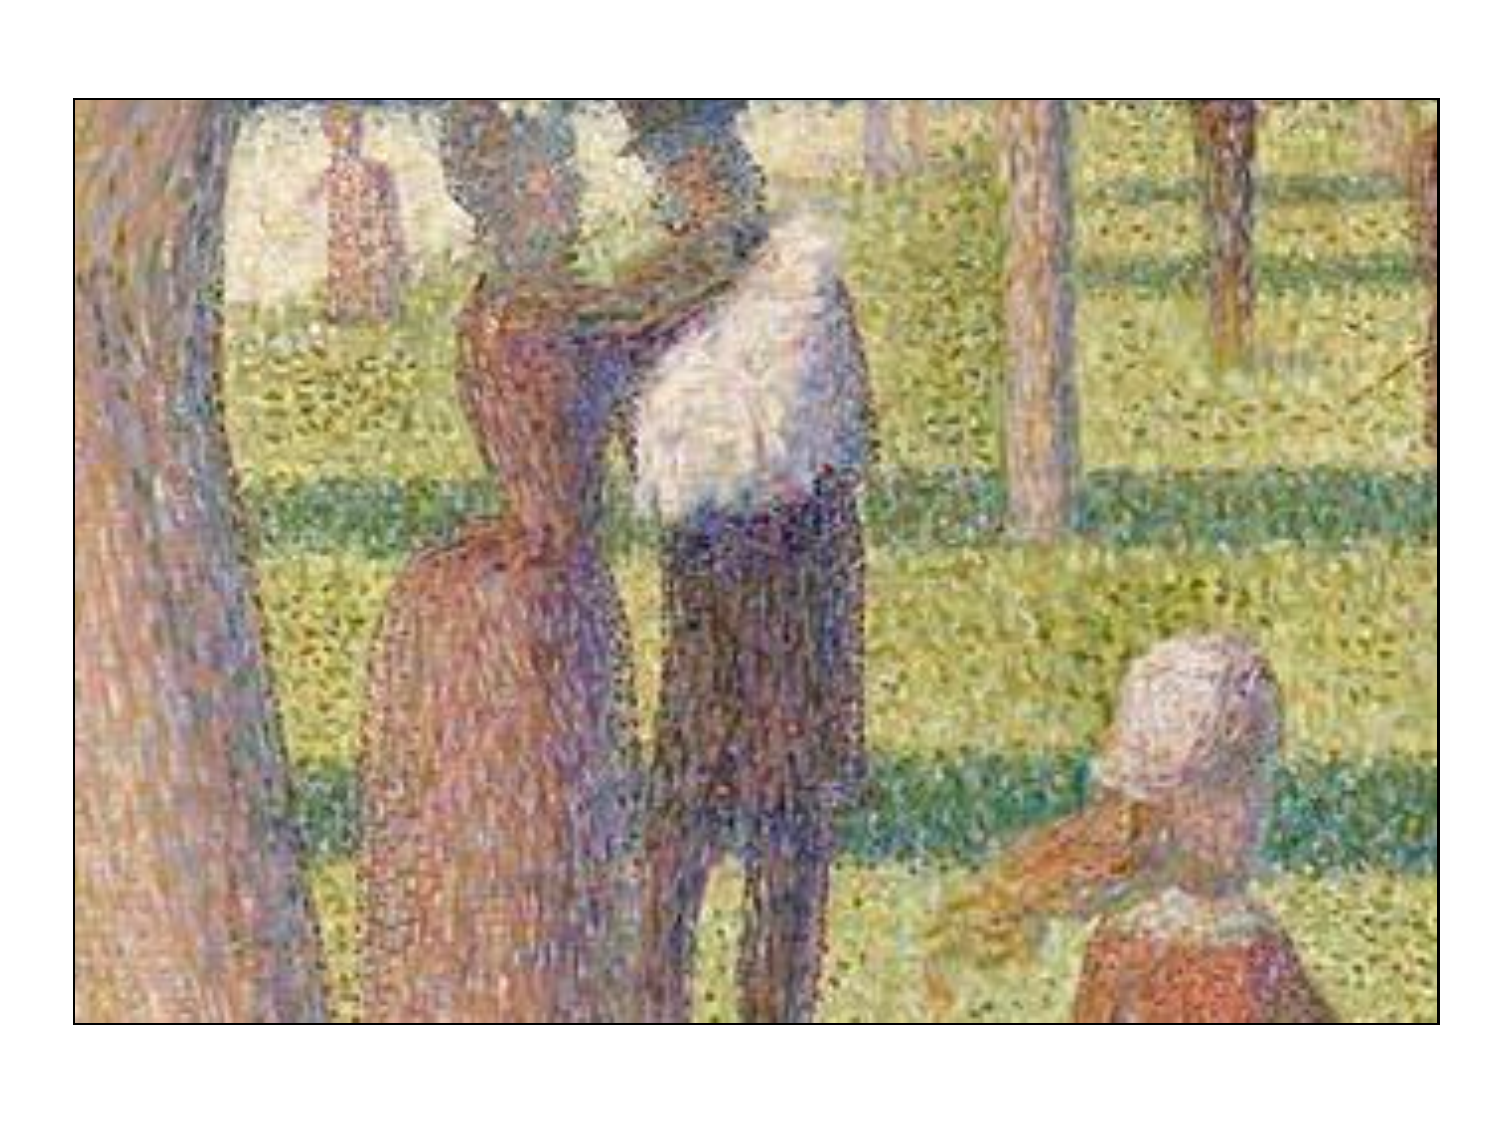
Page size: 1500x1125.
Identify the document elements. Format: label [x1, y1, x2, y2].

picture [74, 99, 1438, 1023]
